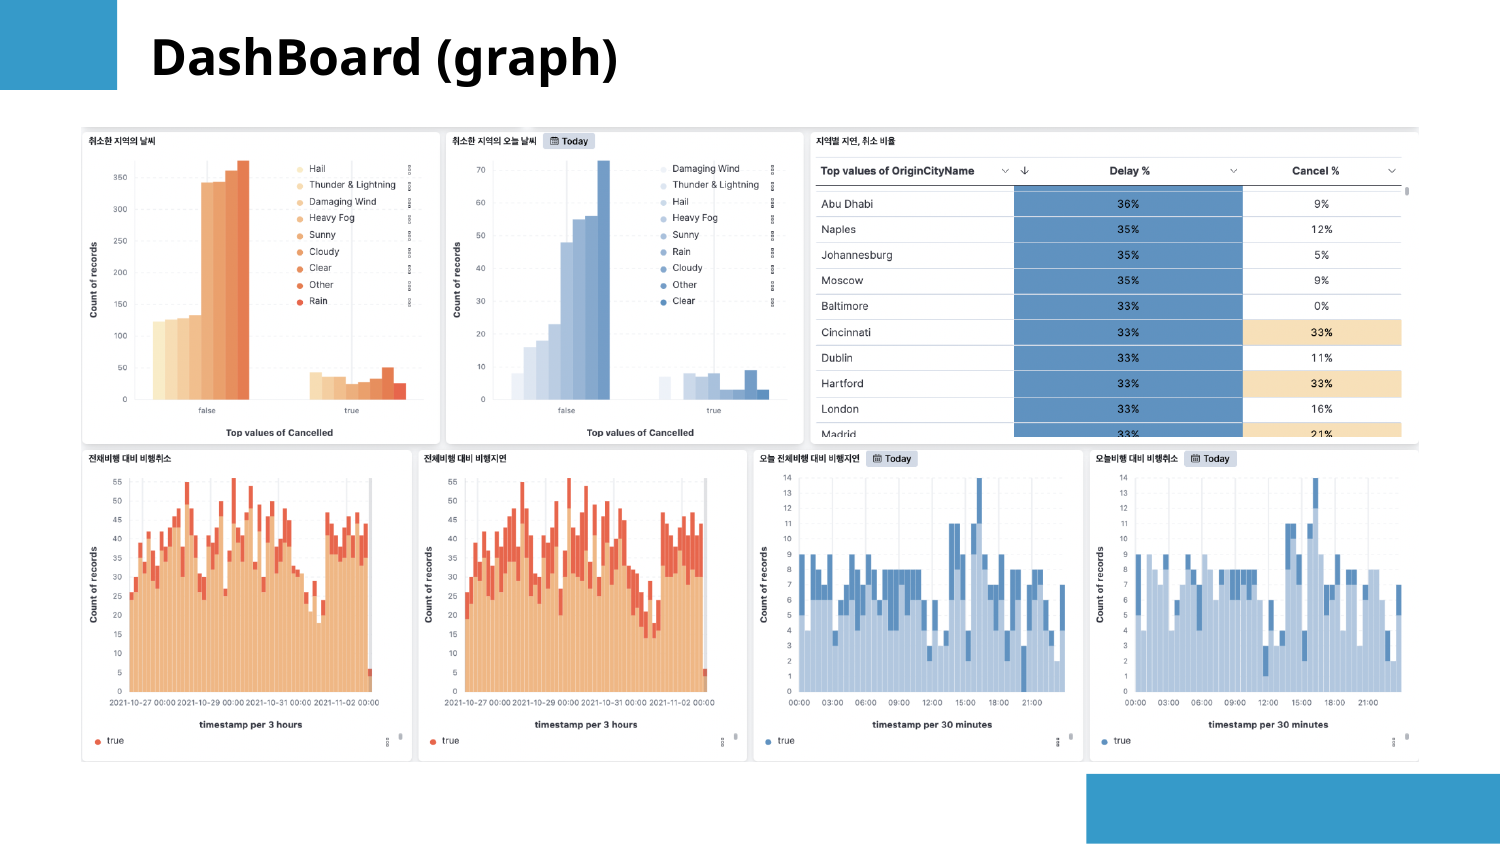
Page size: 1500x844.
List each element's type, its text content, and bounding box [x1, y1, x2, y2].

text_box [1086, 773, 1500, 844]
text_box [0, 0, 118, 90]
picture [81, 127, 1419, 762]
title DashBoard (graph) [135, 10, 1179, 91]
